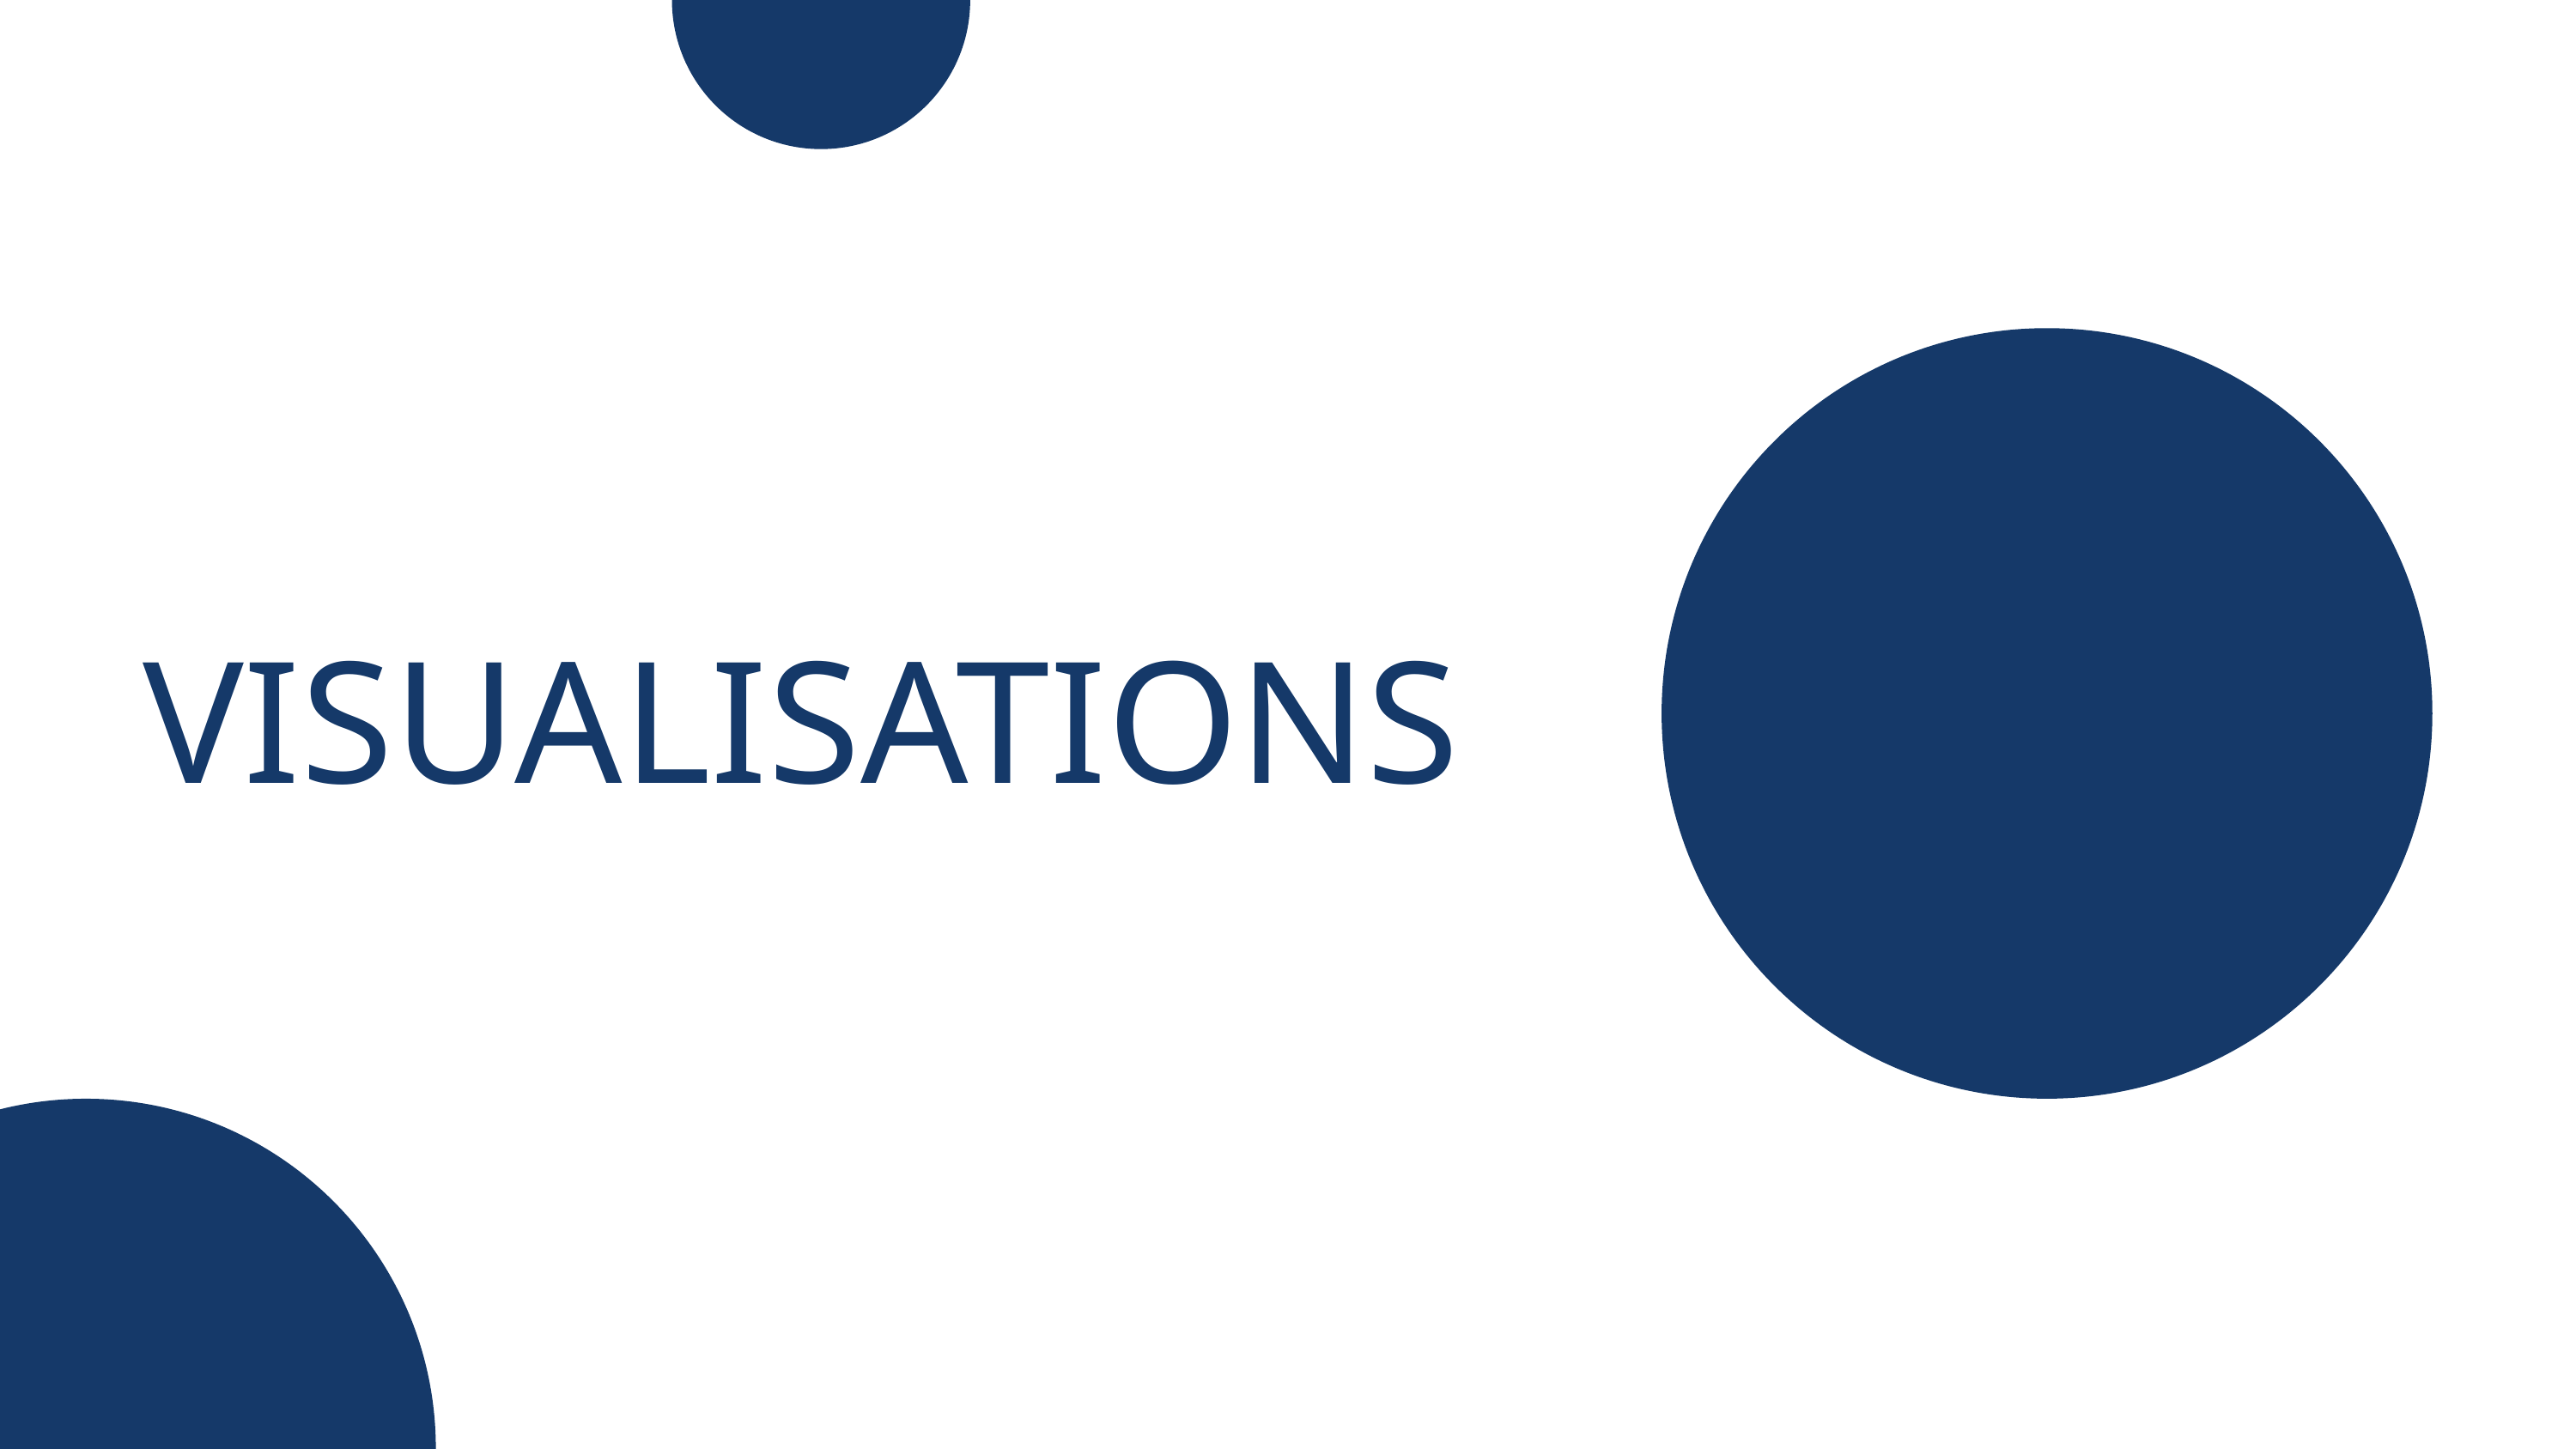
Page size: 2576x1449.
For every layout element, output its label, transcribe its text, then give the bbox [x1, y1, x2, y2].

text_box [0, 1098, 436, 1449]
text_box VISUALISATIONS [143, 597, 1656, 817]
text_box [671, 0, 971, 149]
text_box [1661, 327, 2433, 1100]
